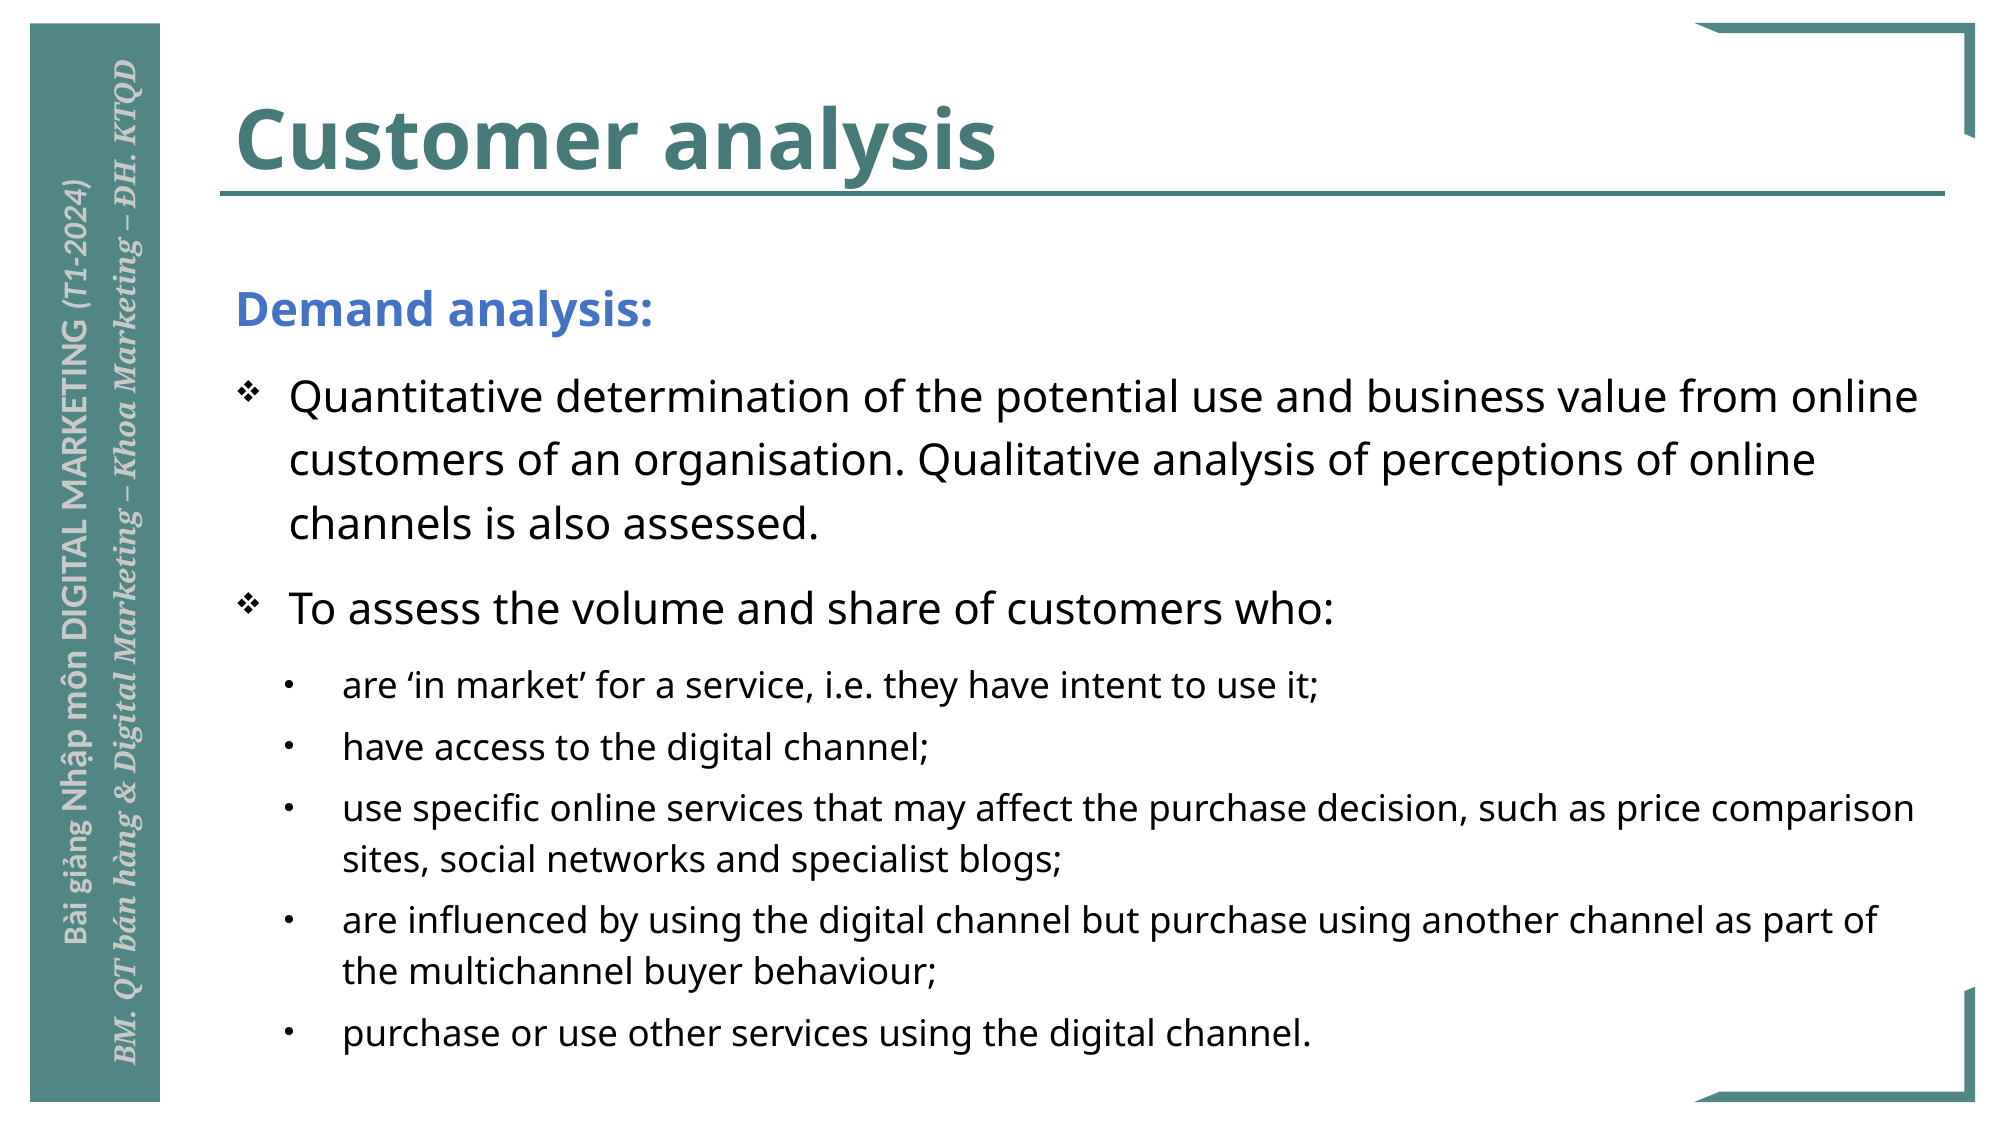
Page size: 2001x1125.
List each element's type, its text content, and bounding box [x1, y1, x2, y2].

title Customer analysis [220, 55, 1946, 229]
list Demand analysis: Quantitative determination of the potential use and business value from online customers of an organisation. Qualitative analysis of perceptions of online channels is also assessed. To assess the volume and share of customers who: are ‘in market’ for a service, i.e. they have intent to use it; have access to the digital channel; use specific online services that may affect the purchase decision, such as price comparison sites, social networks and specialist blogs; are influenced by using the digital channel but purchase using another channel as part of the multichannel buyer behaviour; purchase or use other services using the digital channel. [220, 260, 1946, 1070]
